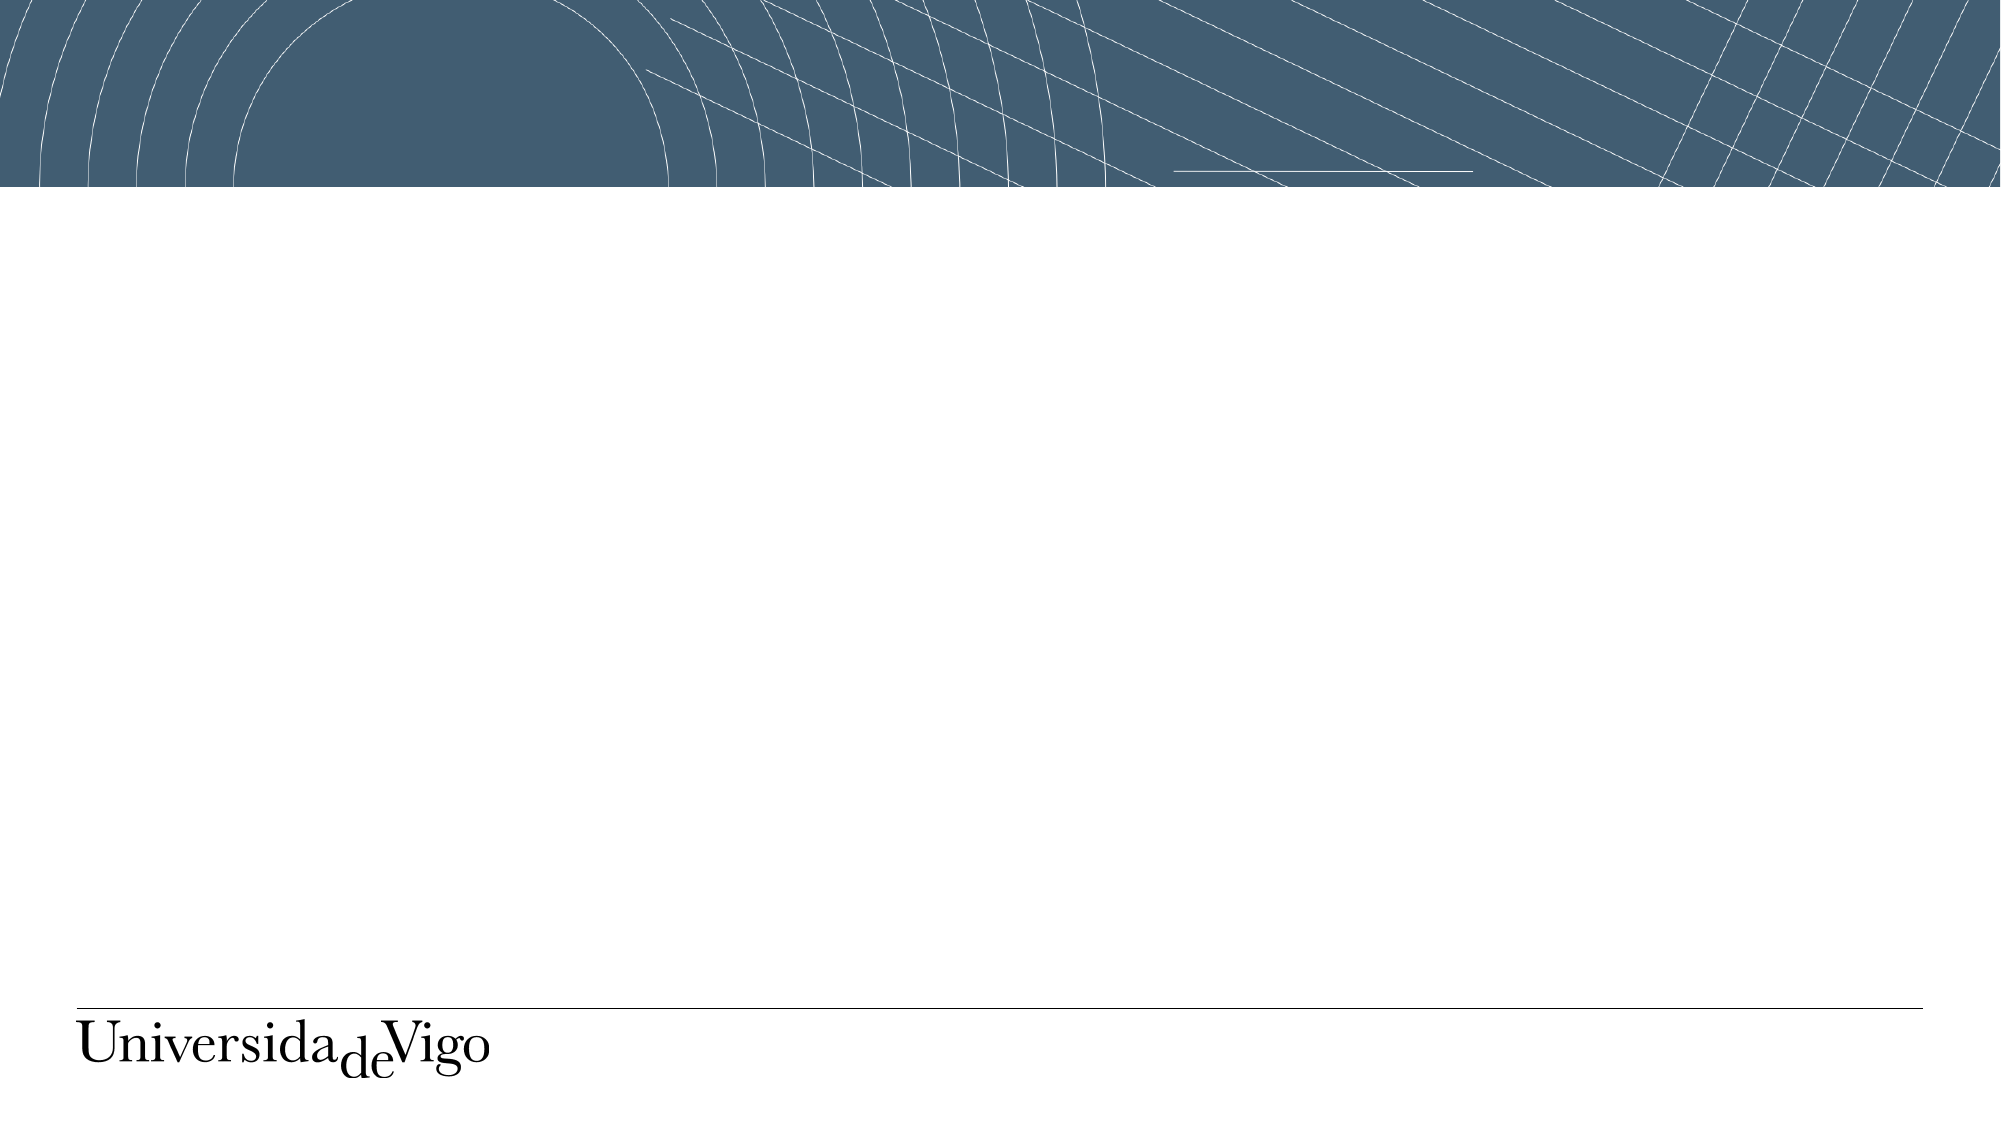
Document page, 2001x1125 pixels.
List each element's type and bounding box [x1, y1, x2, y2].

picture [76, 1019, 489, 1078]
